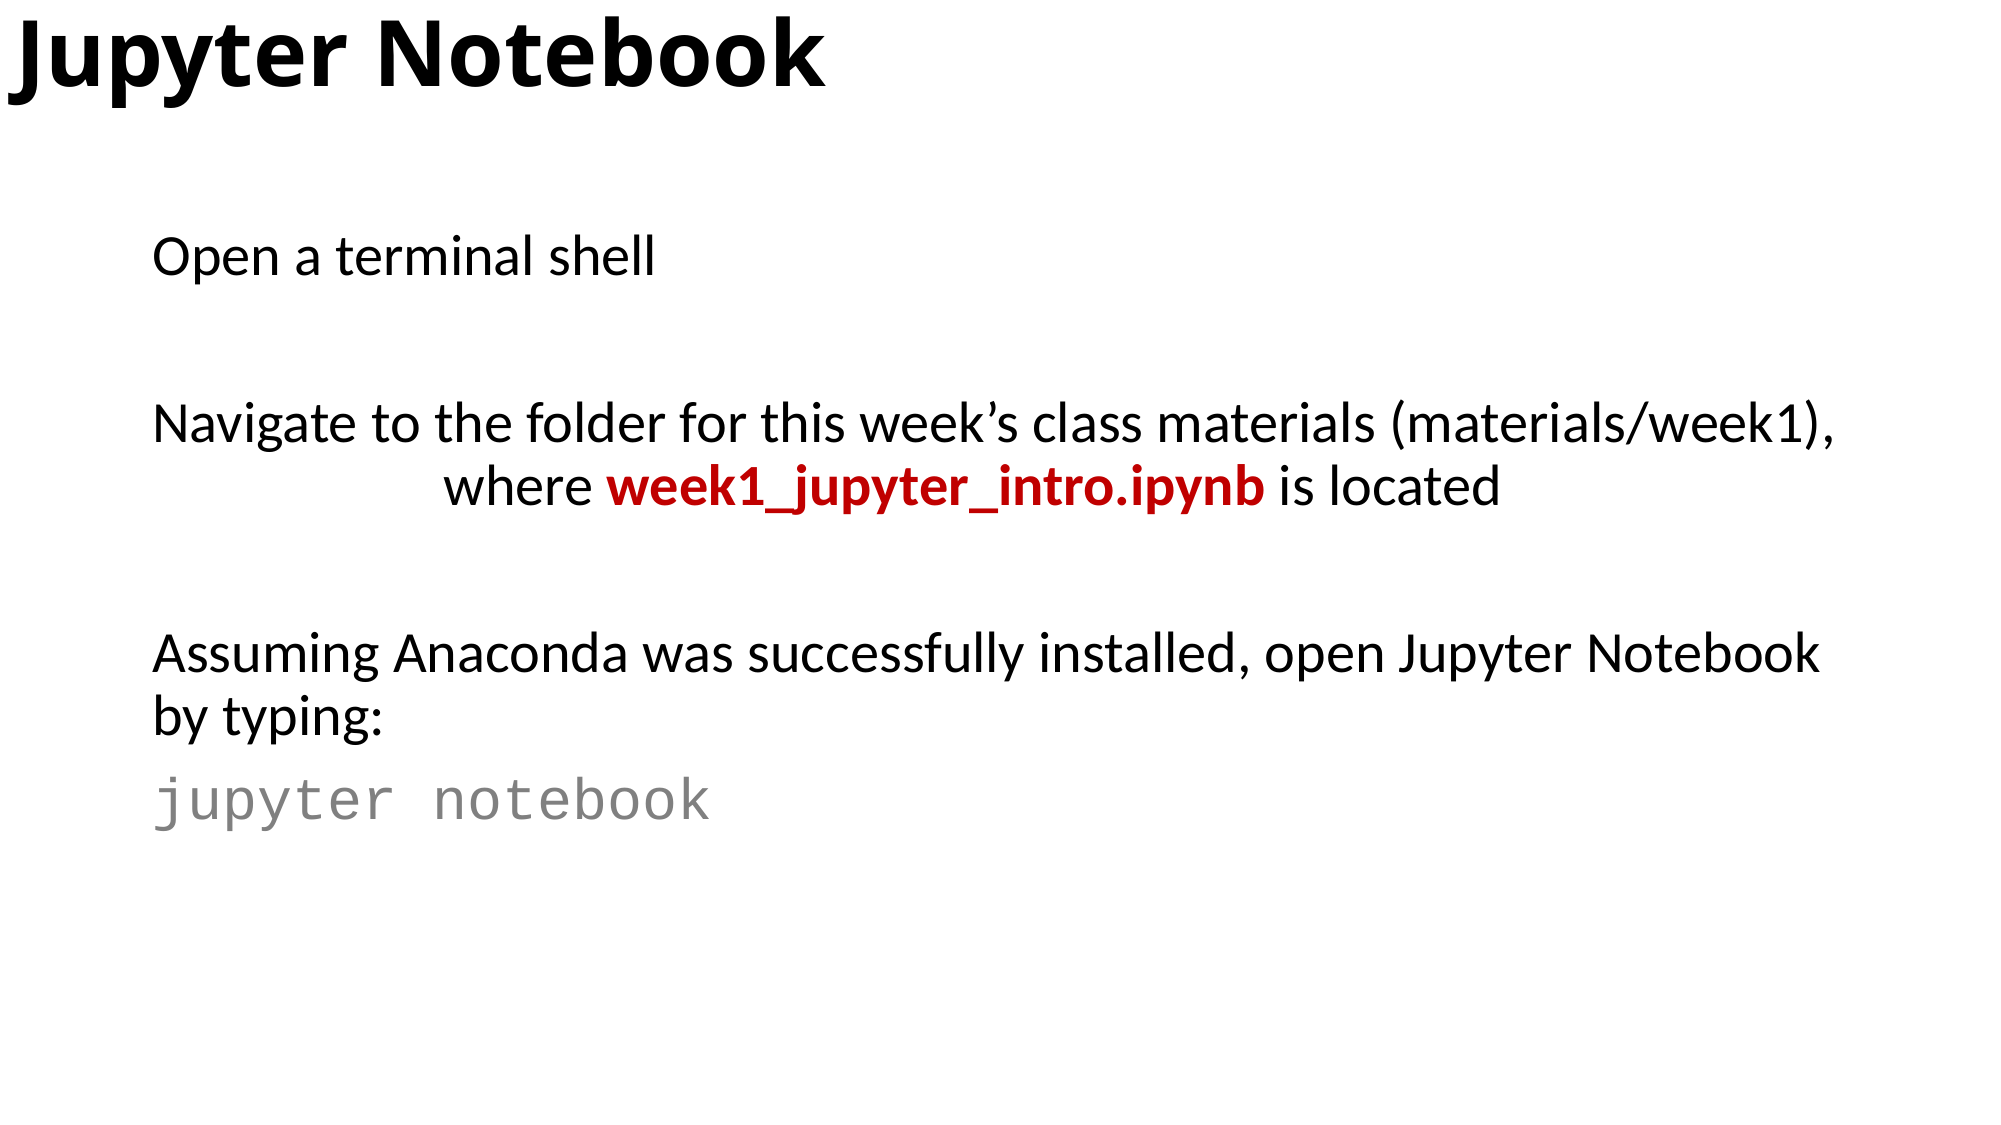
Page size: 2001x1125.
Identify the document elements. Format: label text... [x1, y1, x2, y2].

text_box [1012, 217, 1863, 1014]
title Jupyter Notebook [0, 0, 1725, 218]
text_box Open a terminal shell Navigate to the folder for this week’s class materials (materials/week1), where week1_jupyter_intro.ipynb is located Assuming Anaconda was successfully installed, open Jupyter Notebook by typing: jupyter notebook [137, 217, 1012, 1014]
